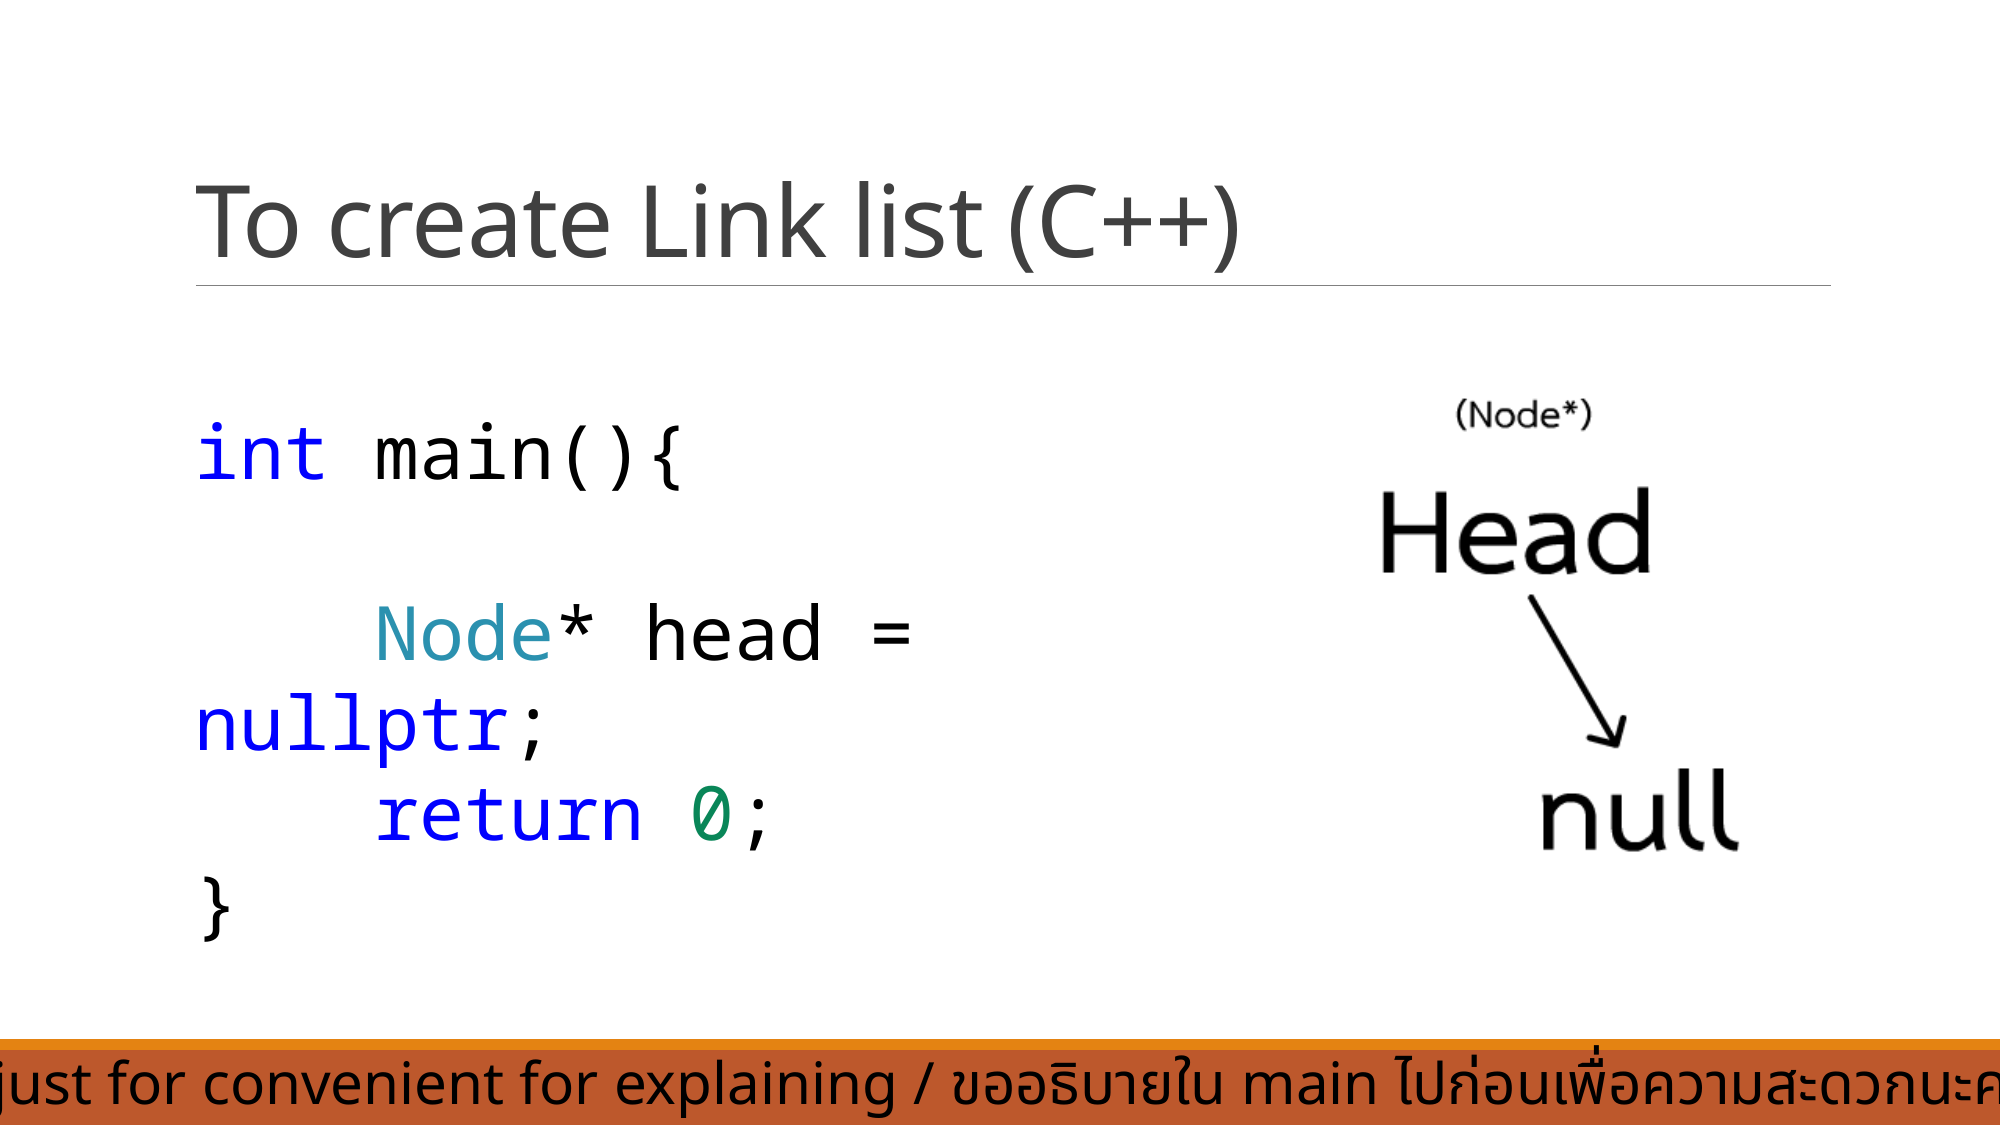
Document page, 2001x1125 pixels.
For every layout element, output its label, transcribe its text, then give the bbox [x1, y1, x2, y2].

text_box int main(){ Node* head = nullptr; return 0; } [179, 397, 1270, 953]
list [1369, 377, 1744, 927]
title To create Link list (C++) [180, 47, 1830, 285]
text_box * Using main just for convenient for explaining / ขออธิบายใน main ไปก่อนเพื่อความสะดวกนะครับ ^^ [0, 1039, 2000, 1124]
